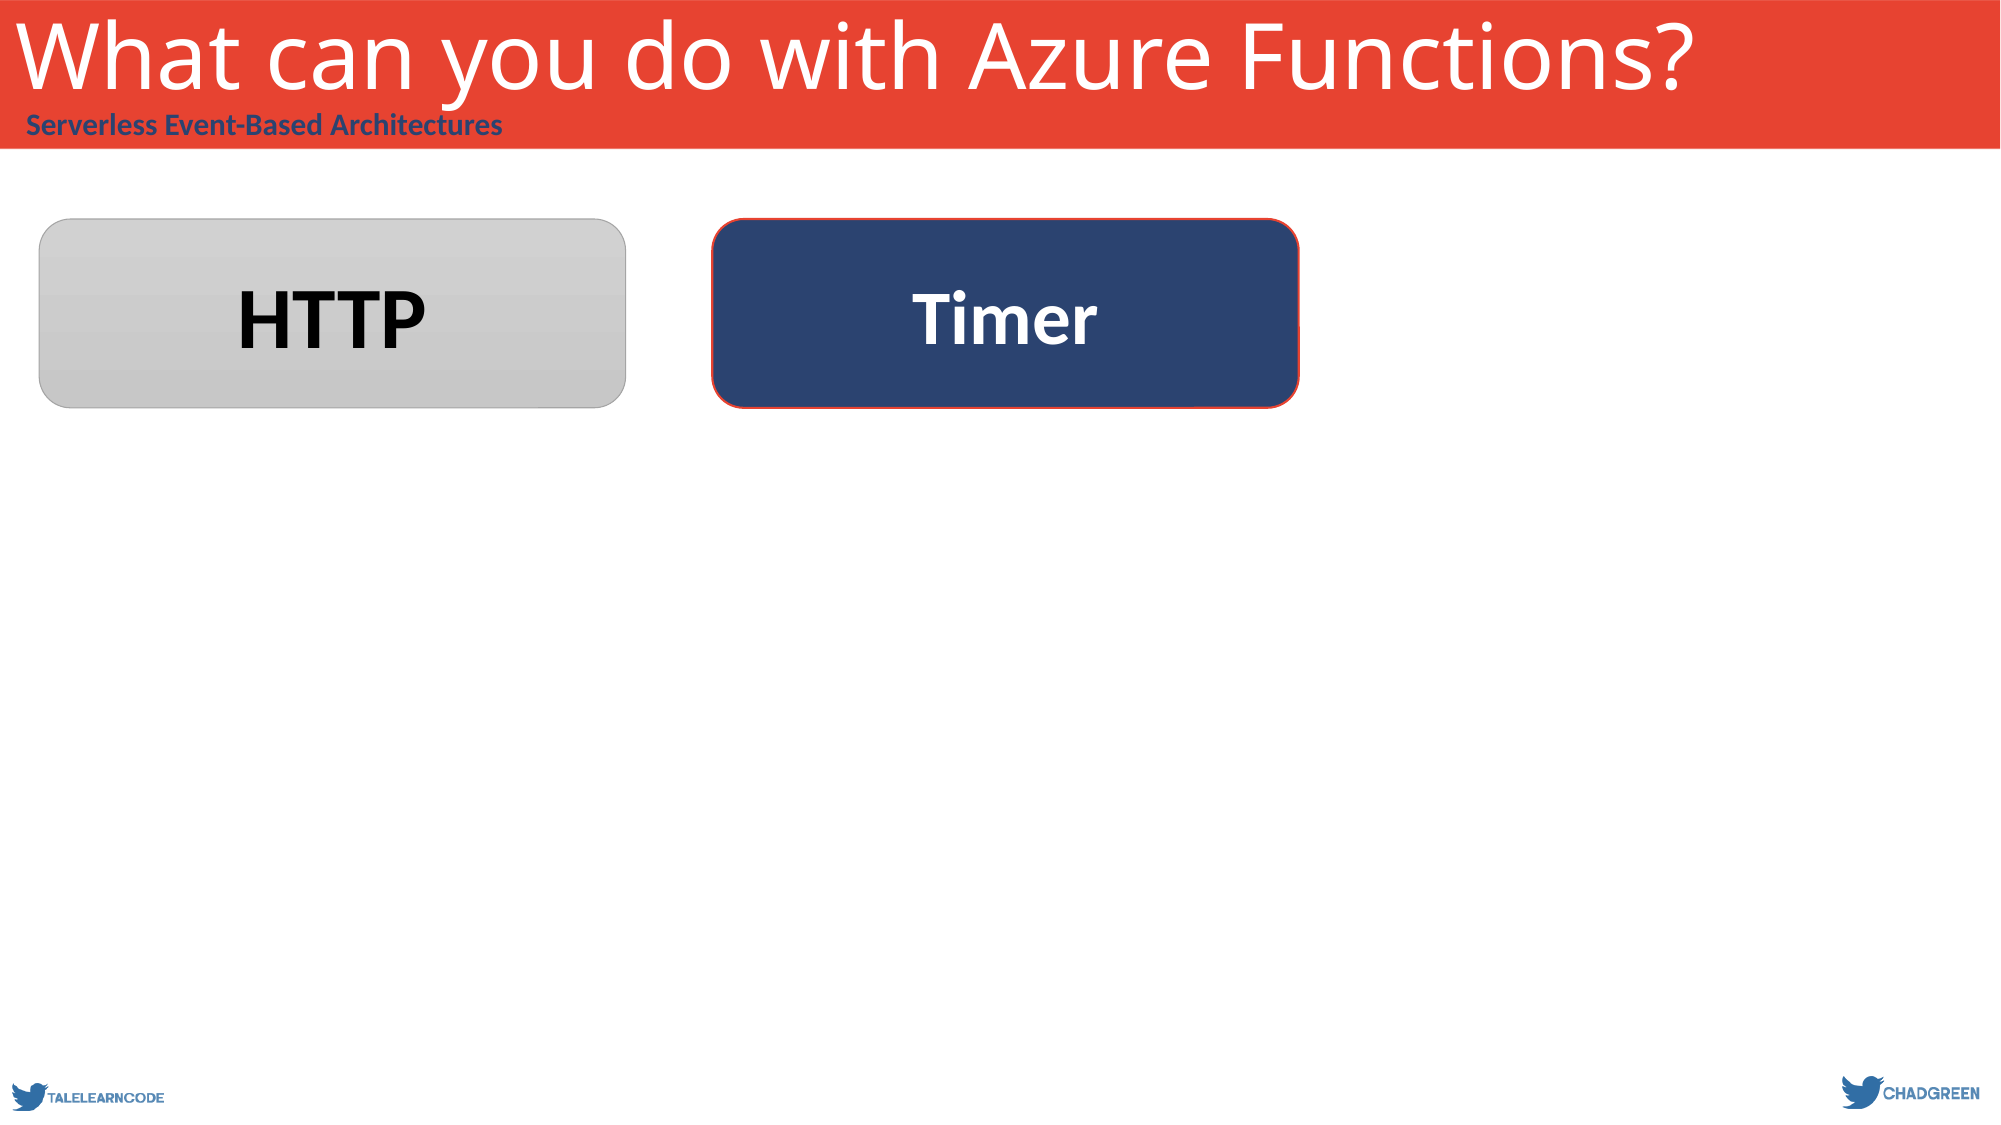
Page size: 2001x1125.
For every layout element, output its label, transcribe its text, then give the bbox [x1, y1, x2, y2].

picture [0, 0, 2001, 1125]
title What can you do with Azure Functions? [0, 3, 2000, 150]
list Serverless Event-Based Architectures [11, 101, 2000, 150]
text_box HTTP [38, 218, 627, 409]
text_box Timer [711, 217, 1300, 409]
